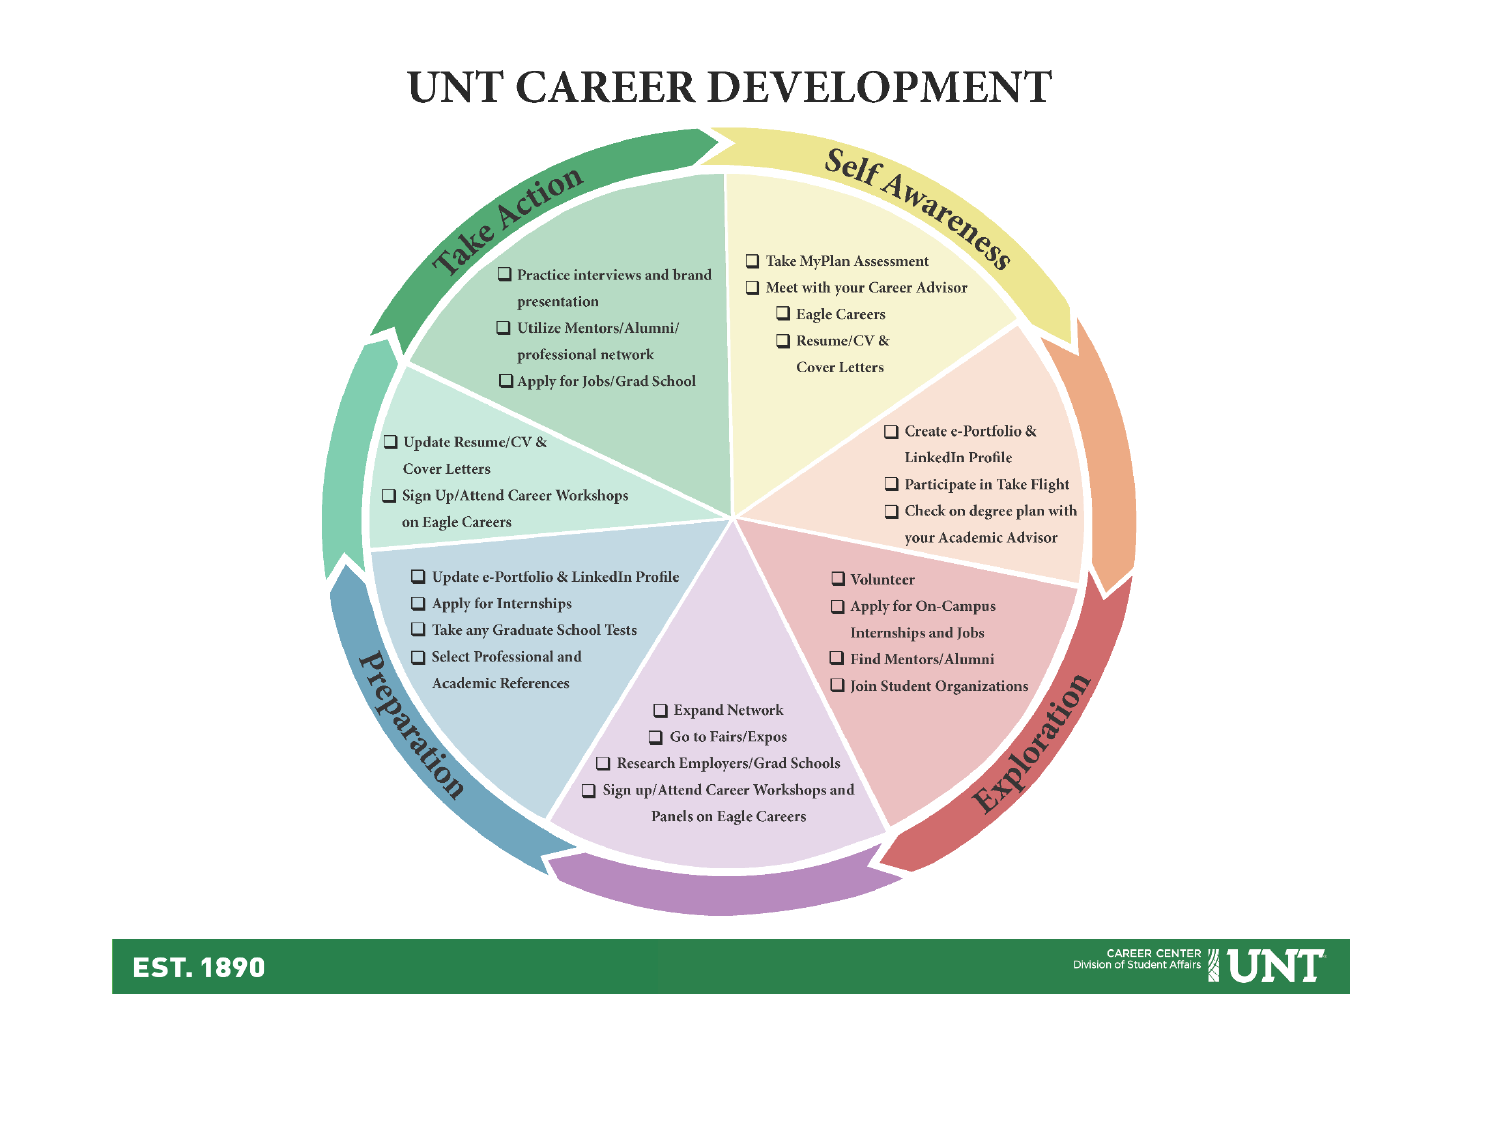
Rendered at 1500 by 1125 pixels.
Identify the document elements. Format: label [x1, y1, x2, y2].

picture [112, 37, 1351, 994]
